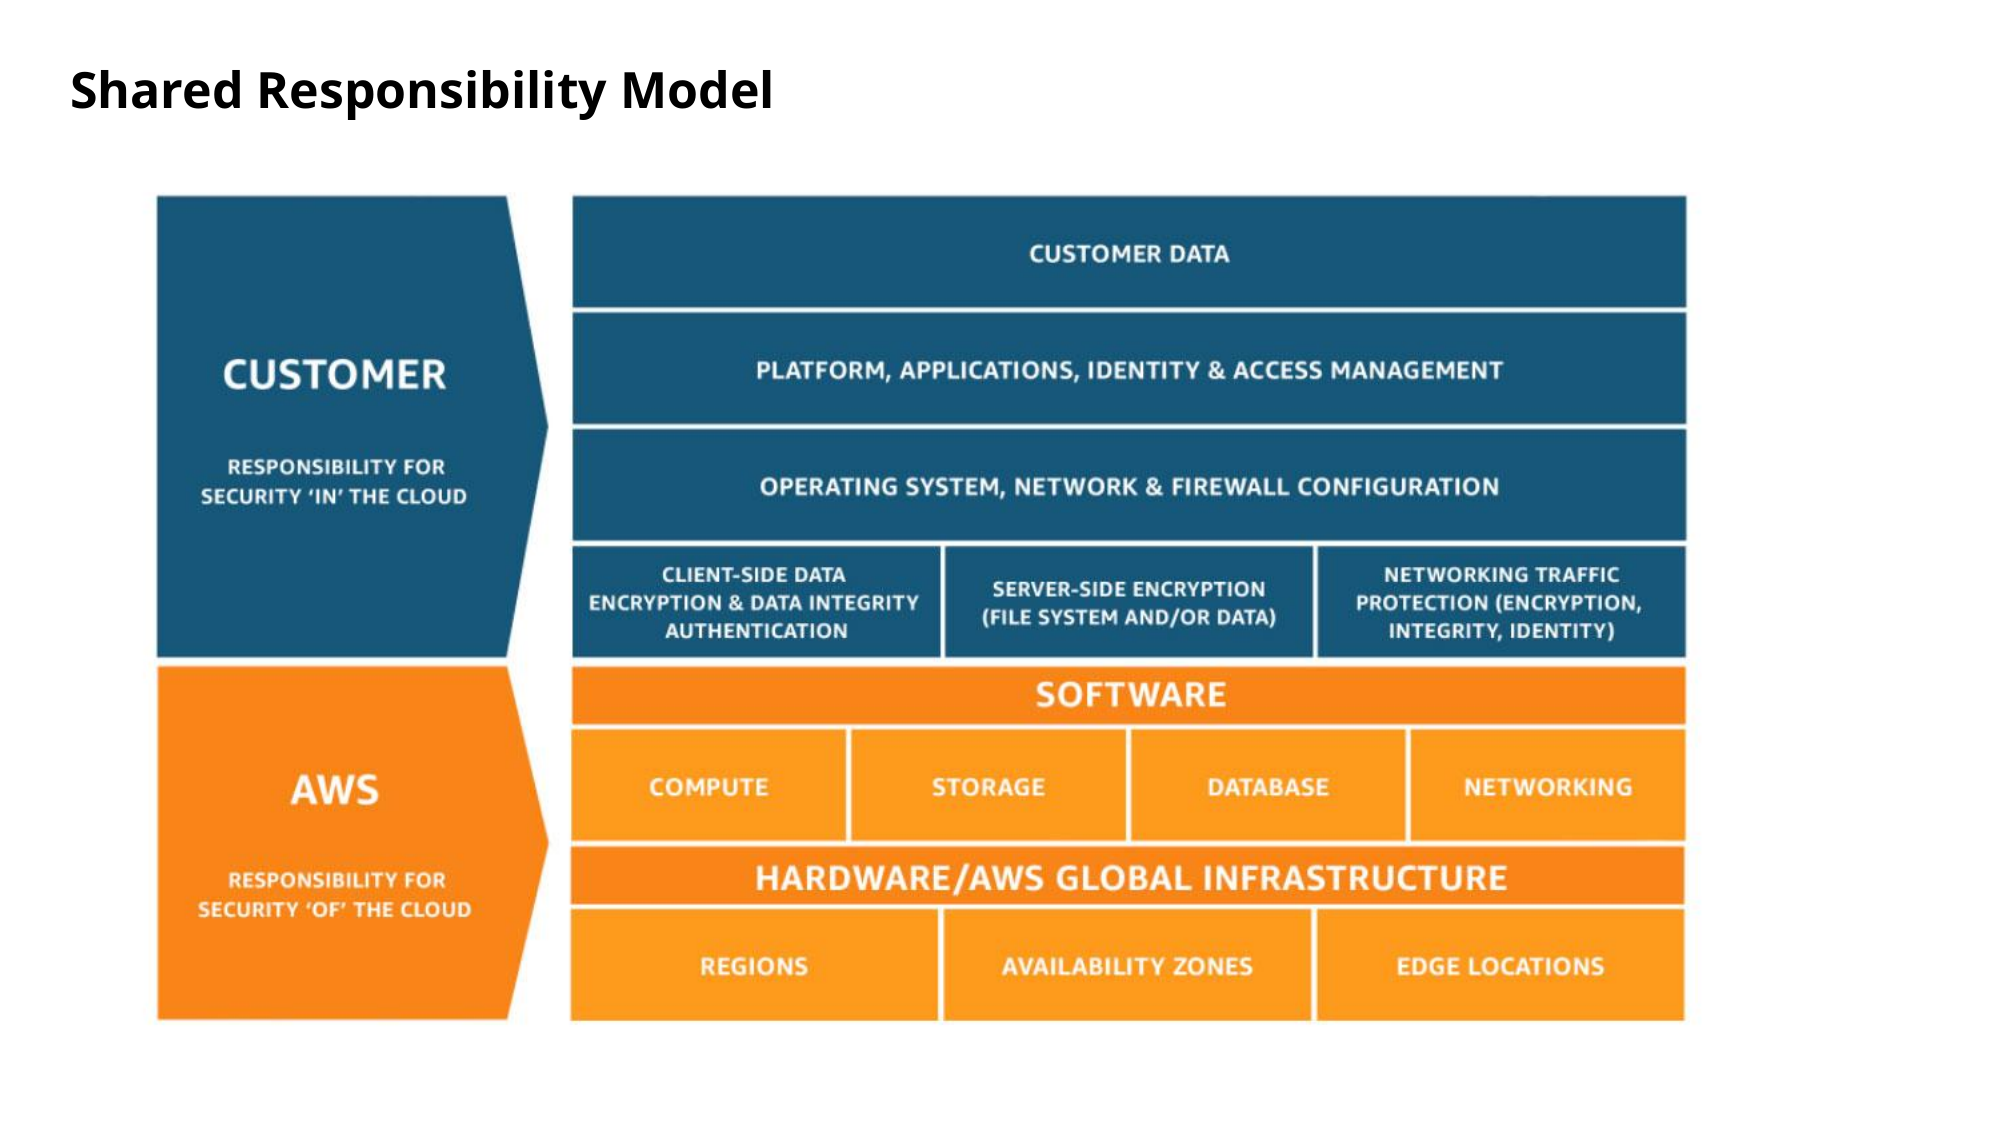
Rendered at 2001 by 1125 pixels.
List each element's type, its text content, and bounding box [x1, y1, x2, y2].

picture [122, 171, 1738, 1057]
title Shared Responsibility Model [55, 42, 1944, 143]
